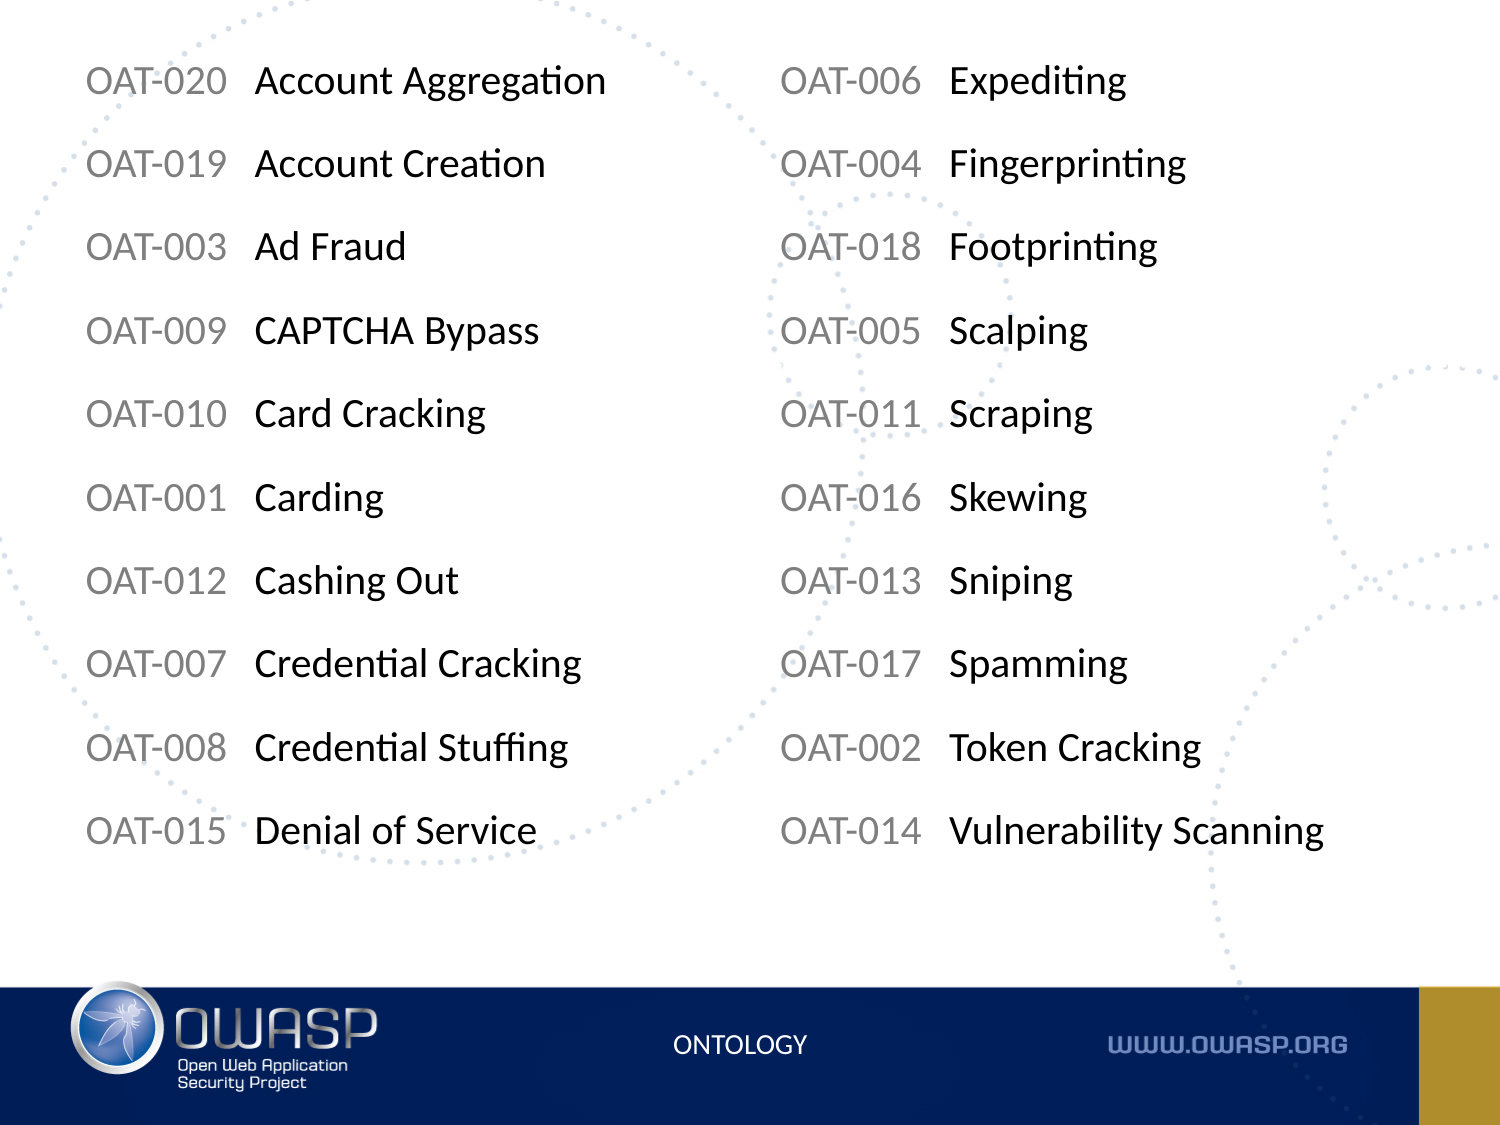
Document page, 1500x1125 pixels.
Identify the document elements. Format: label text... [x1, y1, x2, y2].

text_box OAT-006 Expediting OAT-004 Fingerprinting OAT-018 Footprinting OAT-005 Scalping OAT-011 Scraping OAT-016 Skewing OAT-013 Sniping OAT-017 Spamming OAT-002 Token Cracking OAT-014 Vulnerability Scanning [765, 44, 1429, 940]
picture [0, 0, 1500, 1125]
list OAT-020 Account Aggregation OAT-019 Account Creation OAT-003 Ad Fraud OAT-009 CAPTCHA Bypass OAT-010 Card Cracking OAT-001 Carding OAT-012 Cashing Out OAT-007 Credential Cracking OAT-008 Credential Stuffing OAT-015 Denial of Service [70, 44, 734, 940]
text_box Ontology [383, 1018, 1097, 1103]
